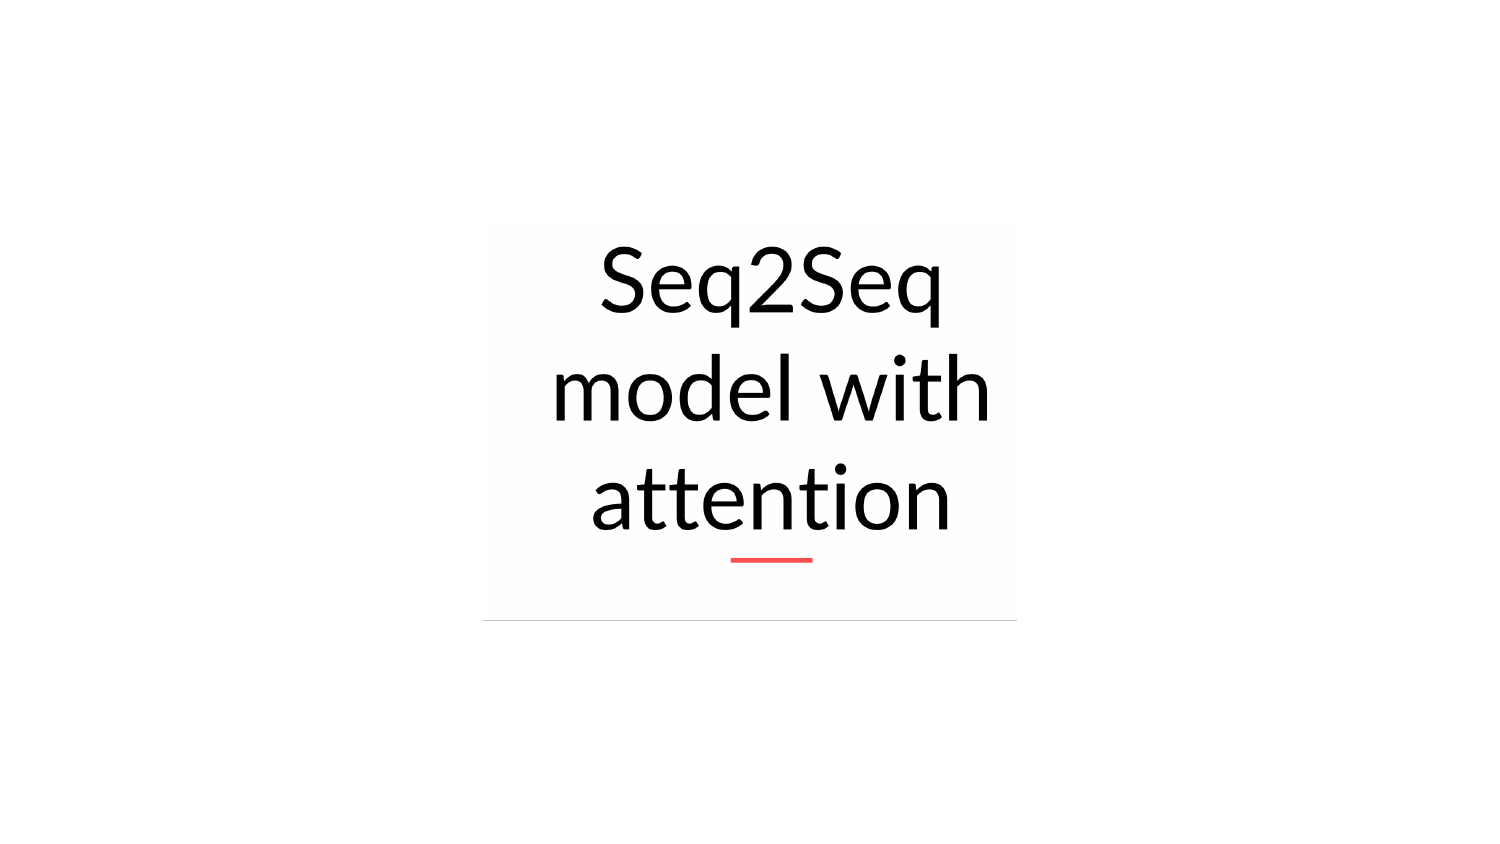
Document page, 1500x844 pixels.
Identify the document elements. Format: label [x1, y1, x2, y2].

picture [483, 223, 1017, 621]
